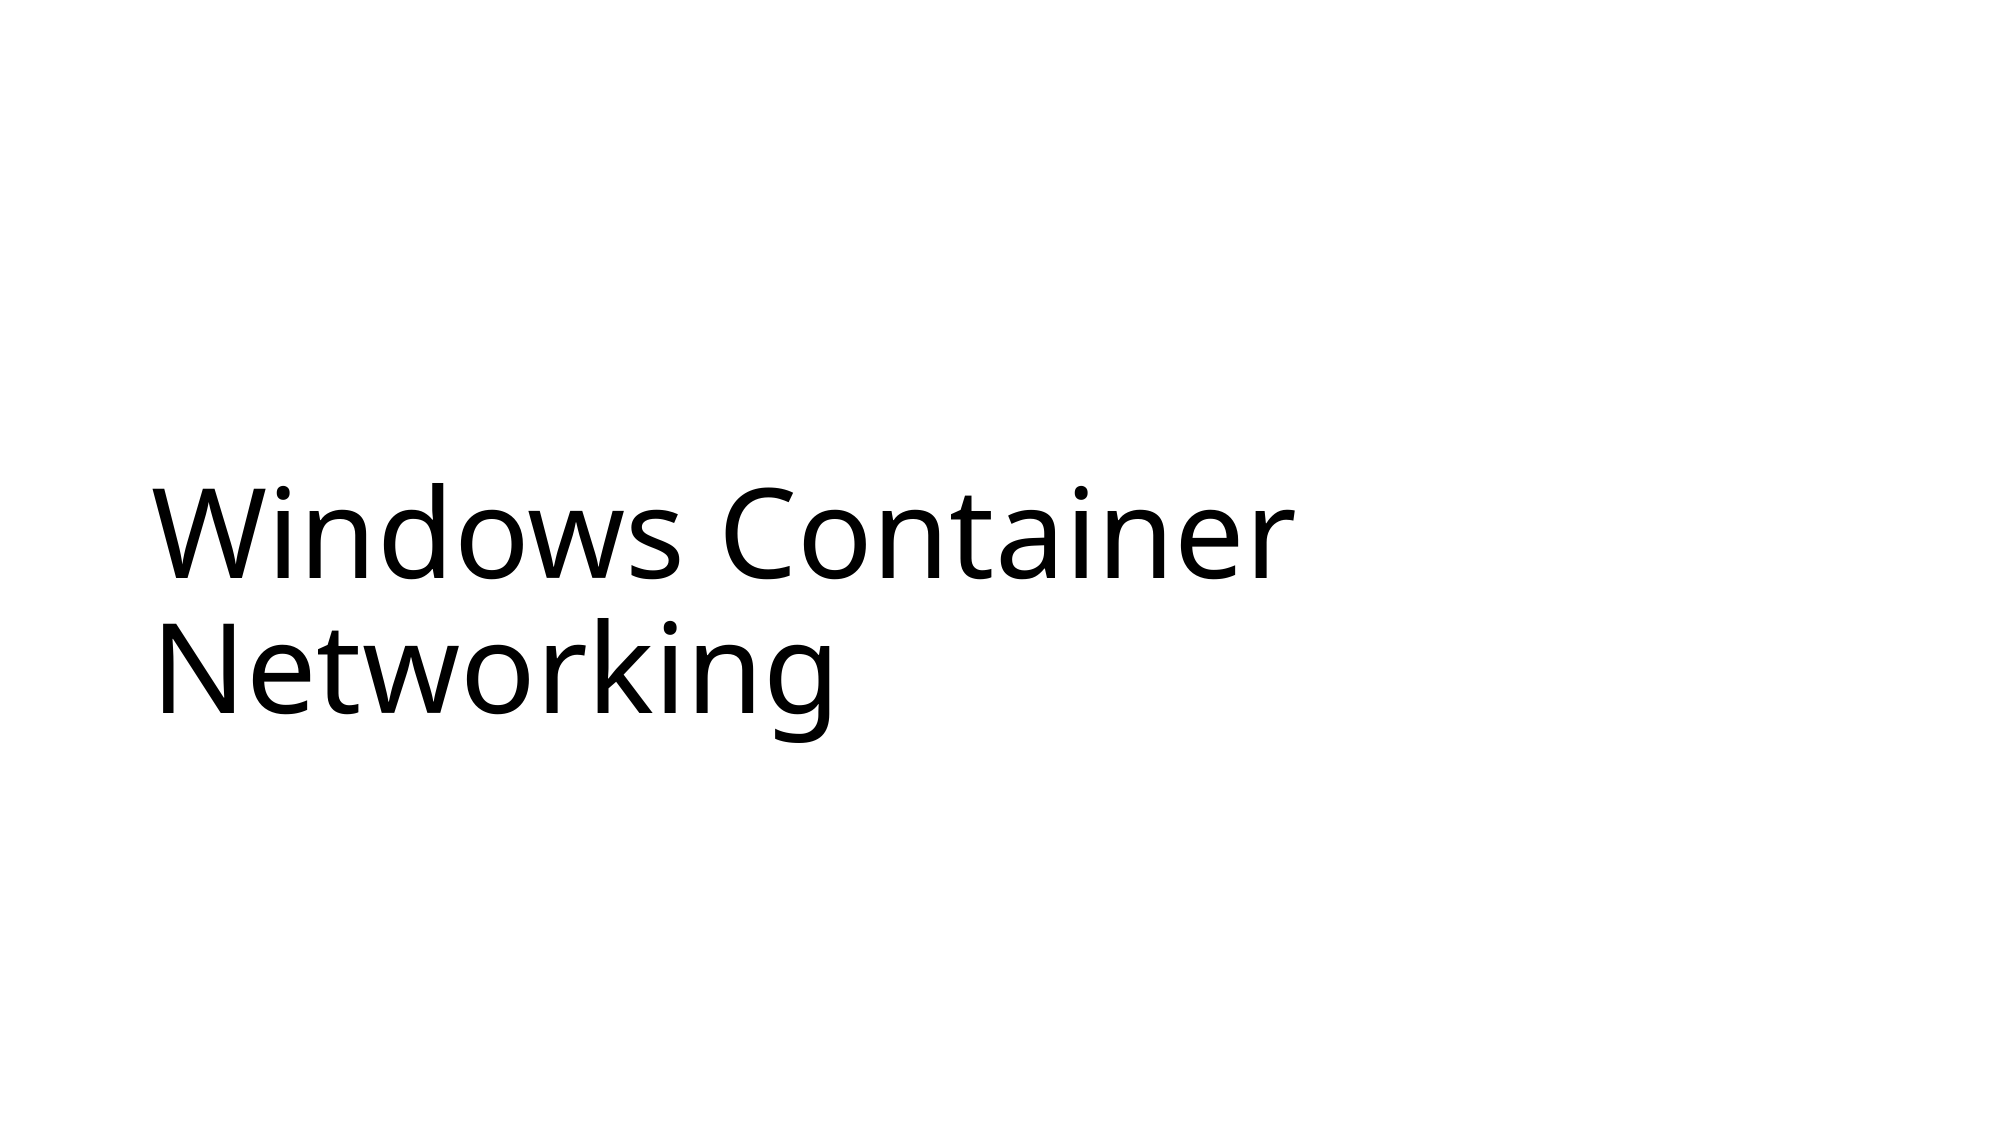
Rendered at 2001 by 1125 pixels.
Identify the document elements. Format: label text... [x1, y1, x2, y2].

title Windows Container Networking [136, 280, 1862, 749]
